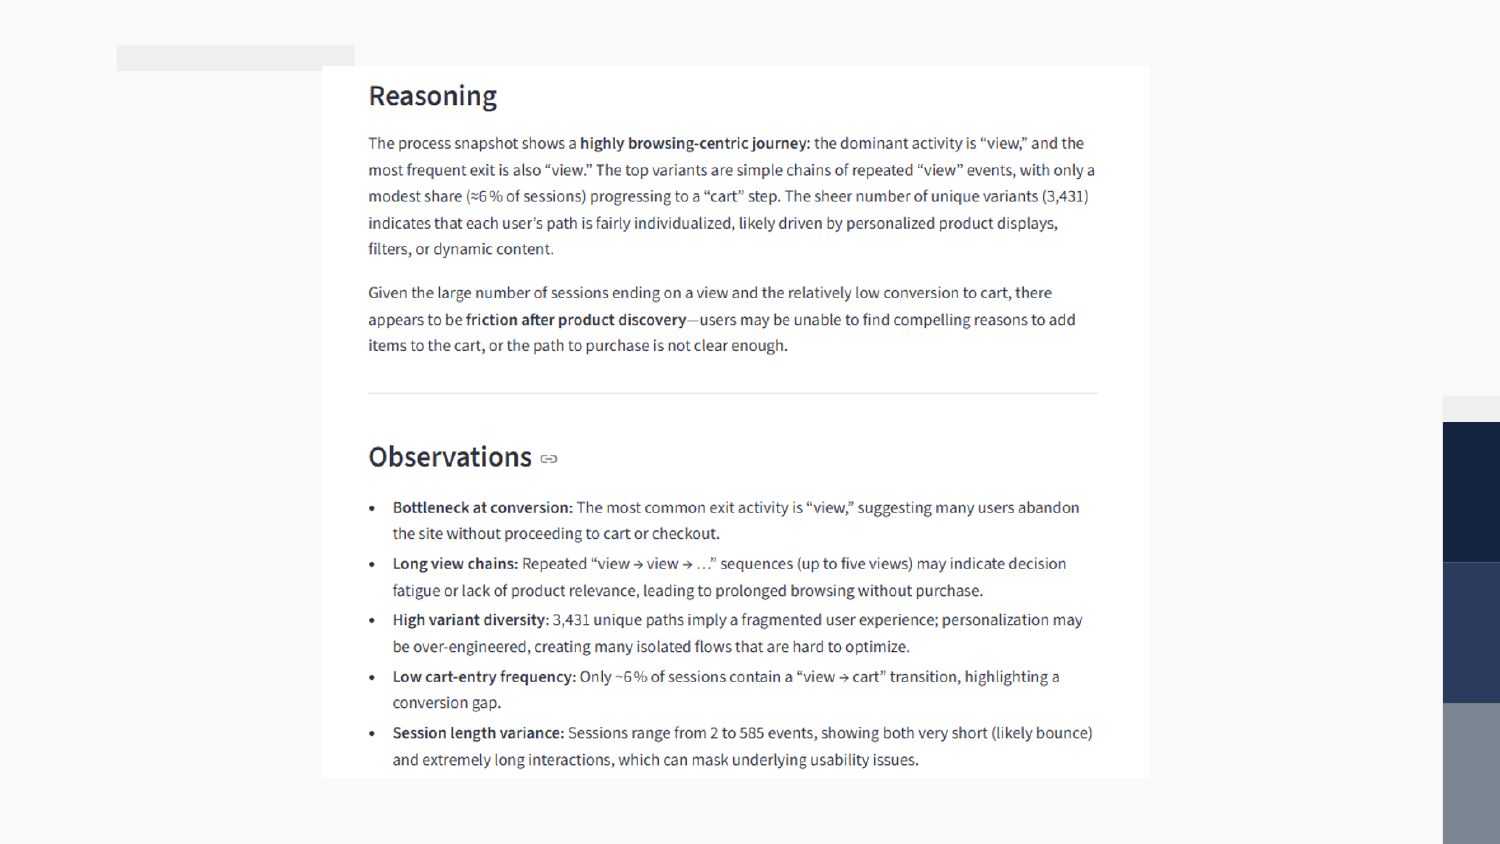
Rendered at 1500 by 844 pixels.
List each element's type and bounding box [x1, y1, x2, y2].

picture [322, 66, 1150, 778]
